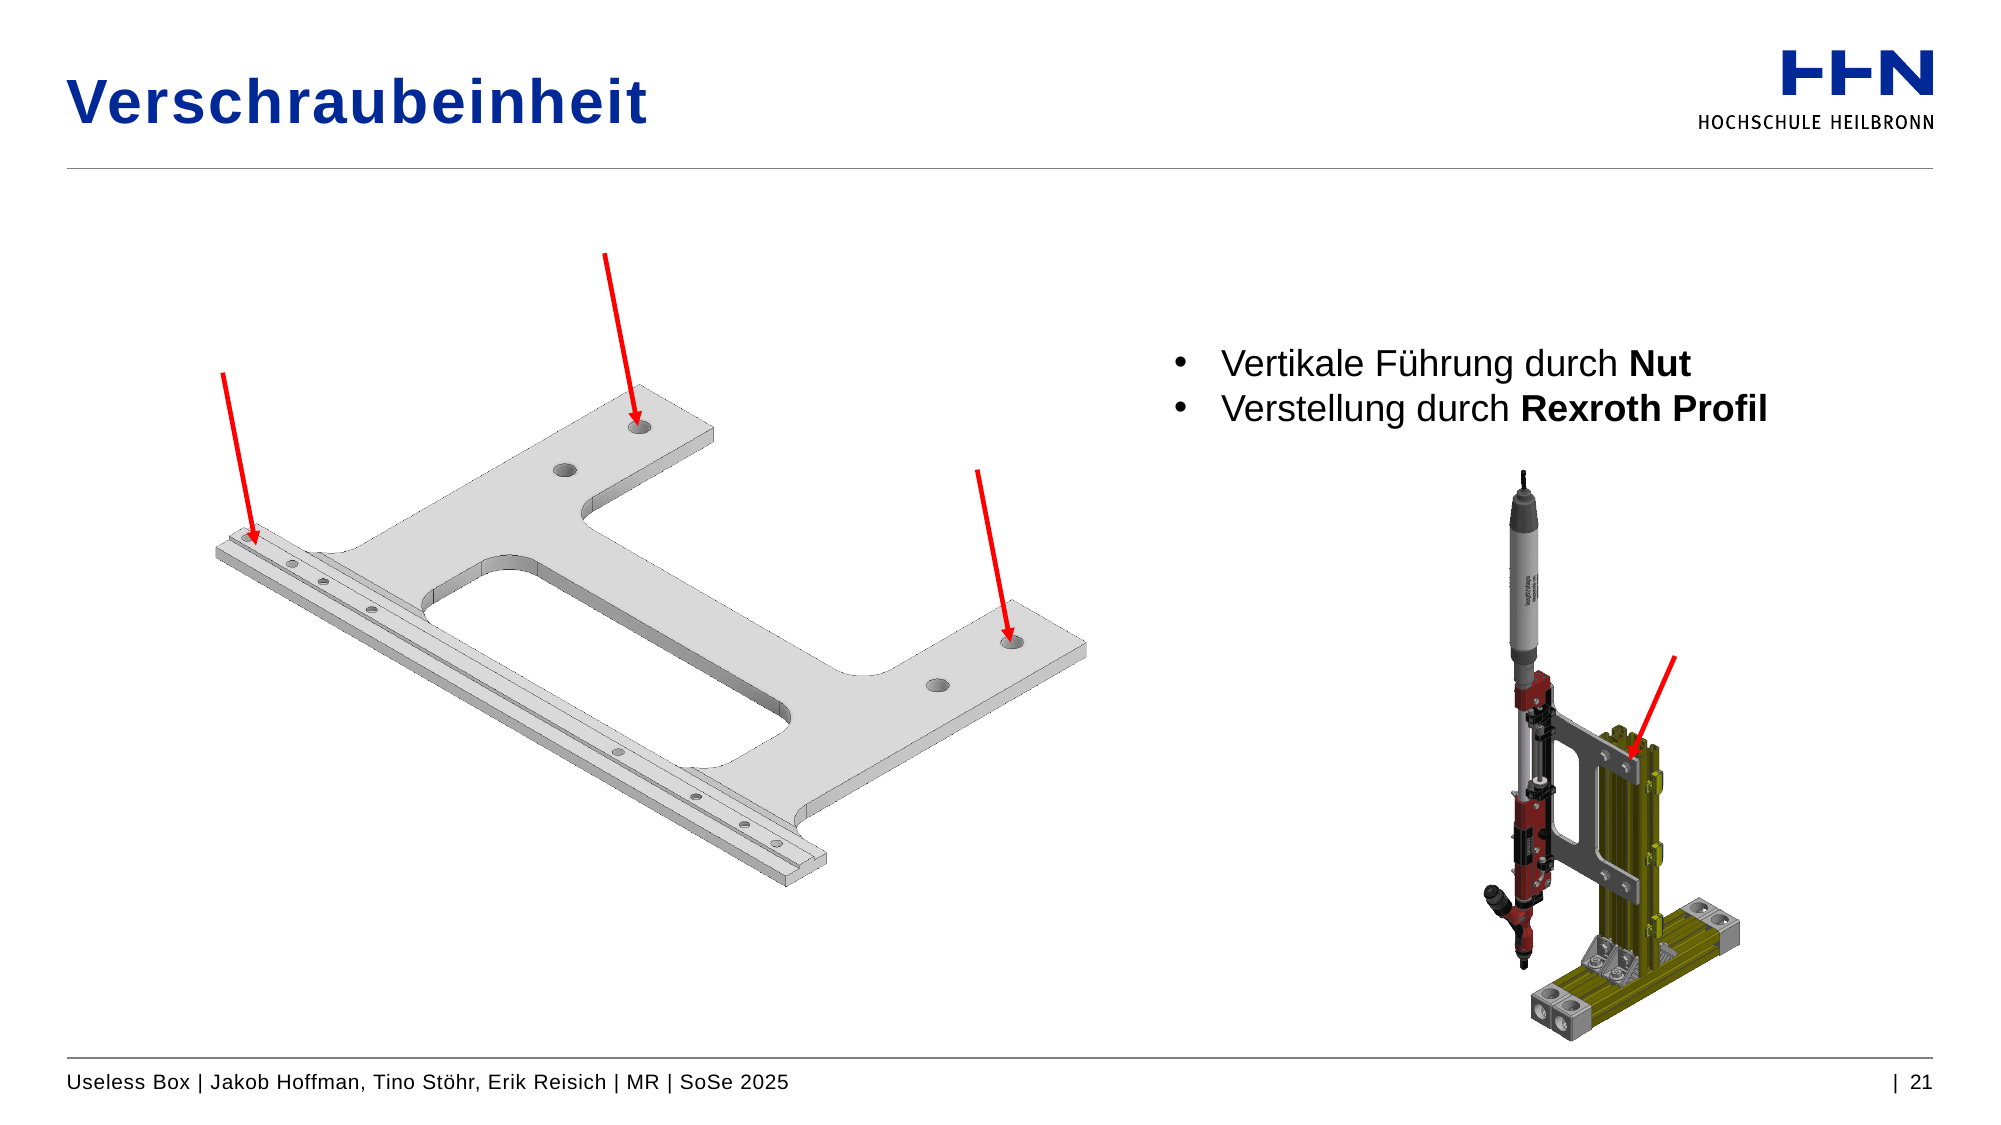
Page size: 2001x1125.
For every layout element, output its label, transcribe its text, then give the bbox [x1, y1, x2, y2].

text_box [977, 469, 1011, 643]
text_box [1629, 656, 1675, 761]
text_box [604, 253, 638, 426]
text_box Vertikale Führung durch Nut Verstellung durch Rexroth Profil [1159, 331, 1393, 482]
picture [145, 77, 1097, 952]
picture [1393, 298, 1790, 1125]
slide_number | 21 [1790, 1068, 1933, 1105]
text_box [222, 372, 256, 546]
footer Useless Box | Jakob Hoffman, Tino Stöhr, Erik Reisich | MR | SoSe 2025 [66, 1068, 1277, 1105]
title Verschraubeinheit [66, 60, 1690, 145]
